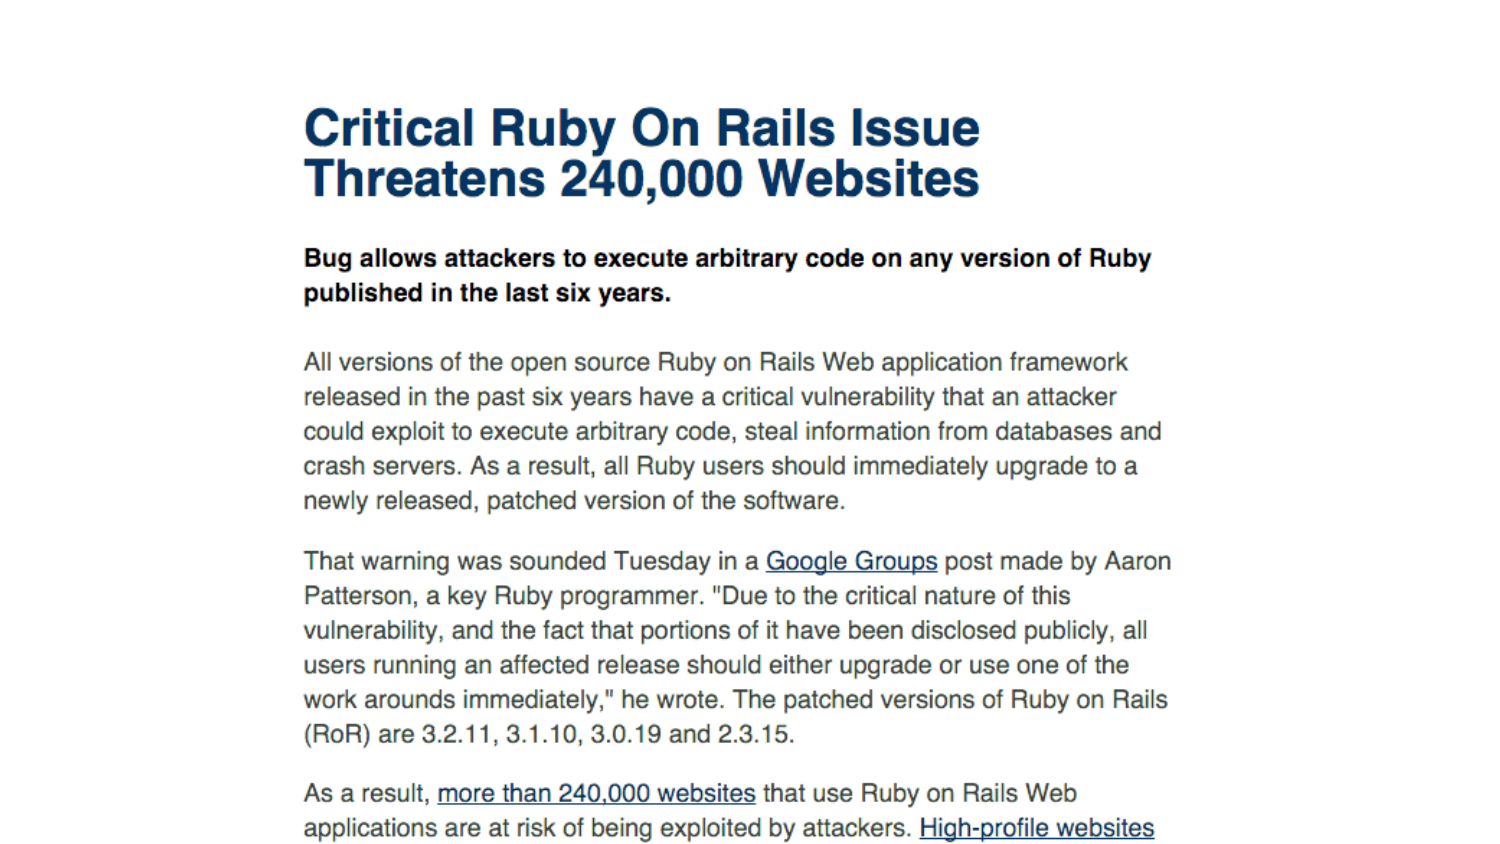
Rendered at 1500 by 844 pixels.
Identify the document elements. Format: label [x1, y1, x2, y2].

picture [276, 81, 1224, 844]
